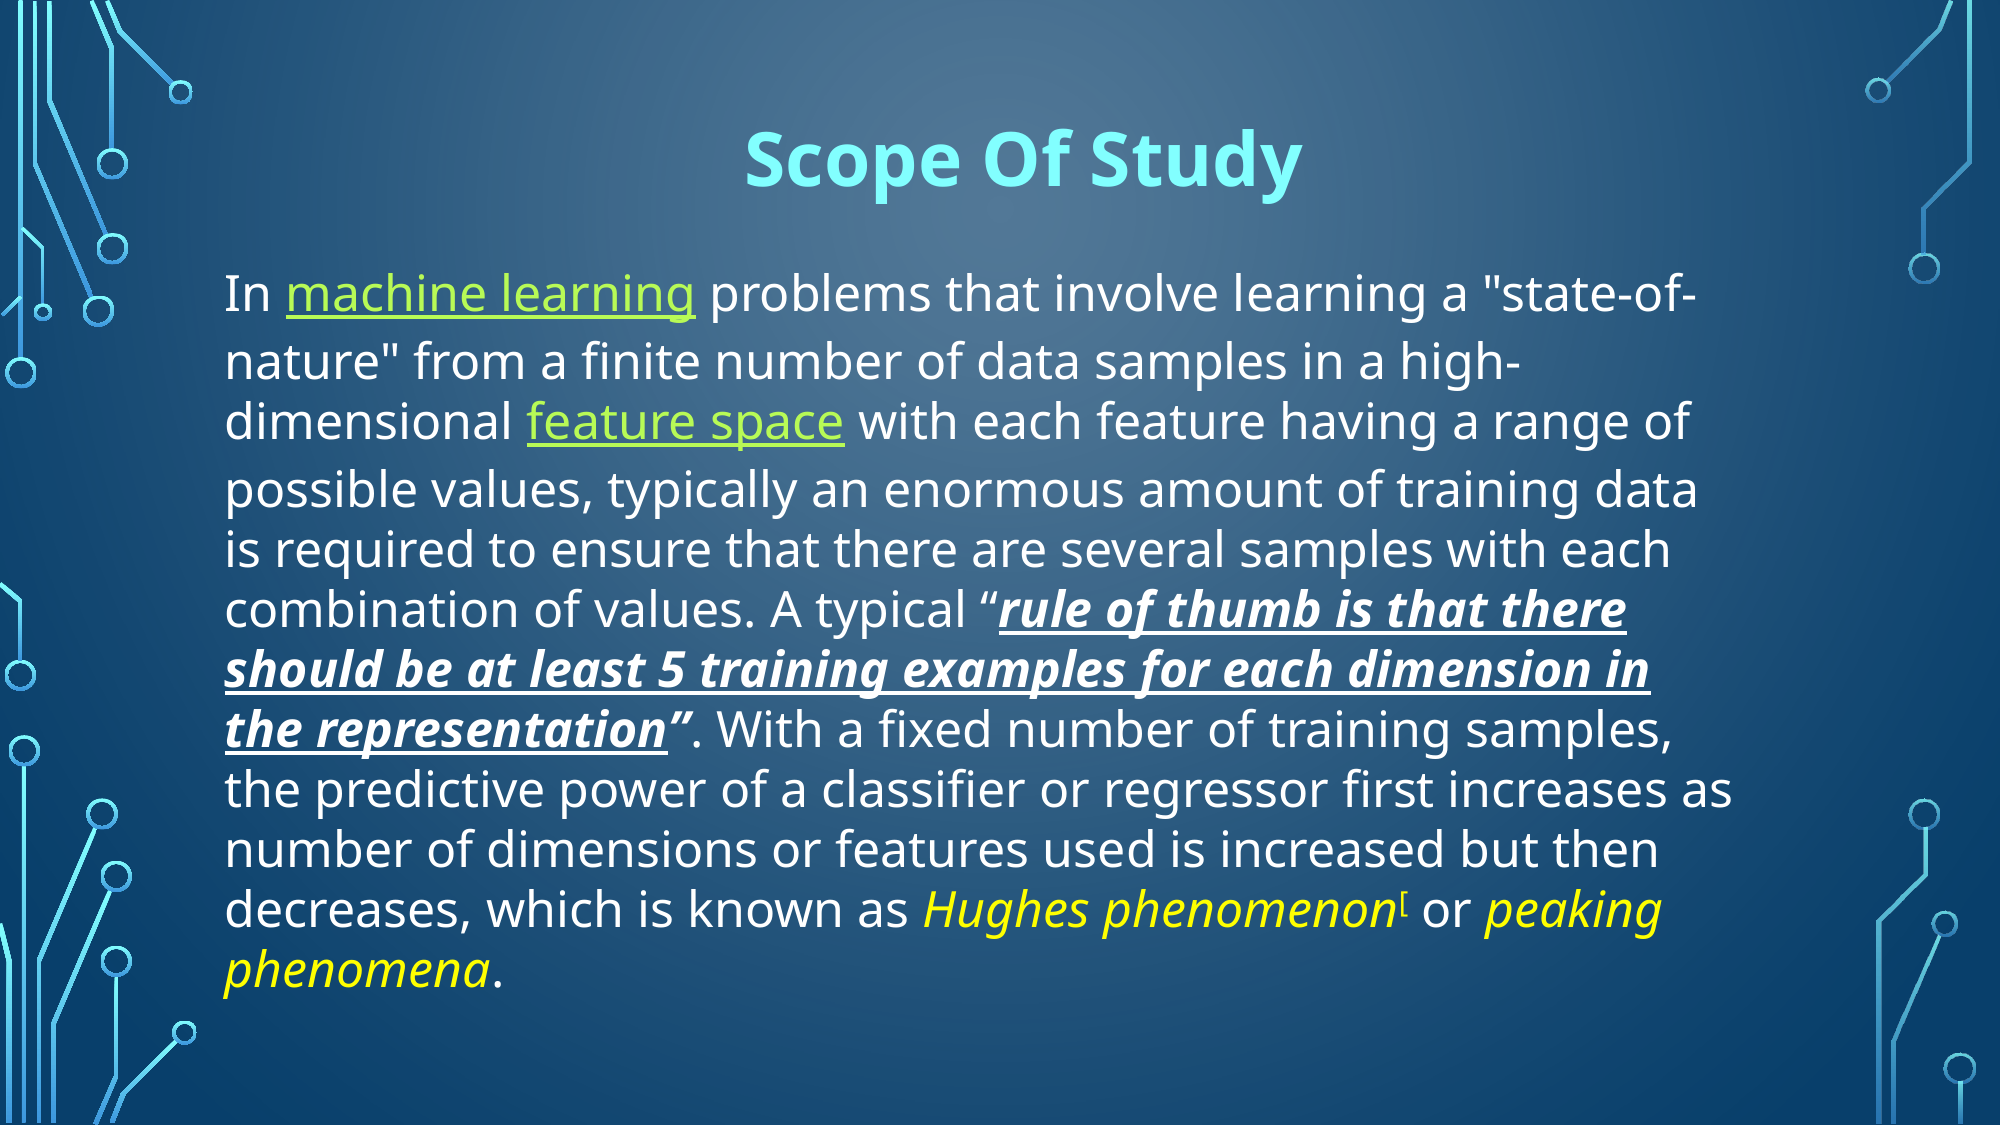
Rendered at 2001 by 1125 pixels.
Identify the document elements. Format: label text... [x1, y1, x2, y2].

text_box Scope Of Study In machine learning problems that involve learning a "state-of-nature" from a finite number of data samples in a high-dimensional feature space with each feature having a range of possible values, typically an enormous amount of training data is required to ensure that there are several samples with each combination of values. A typical “rule of thumb is that there should be at least 5 training examples for each dimension in the representation”. With a fixed number of training samples, the predictive power of a classifier or regressor first increases as number of dimensions or features used is increased but then decreases, which is known as Hughes phenomenon[ or peaking phenomena. [209, 103, 1750, 1006]
